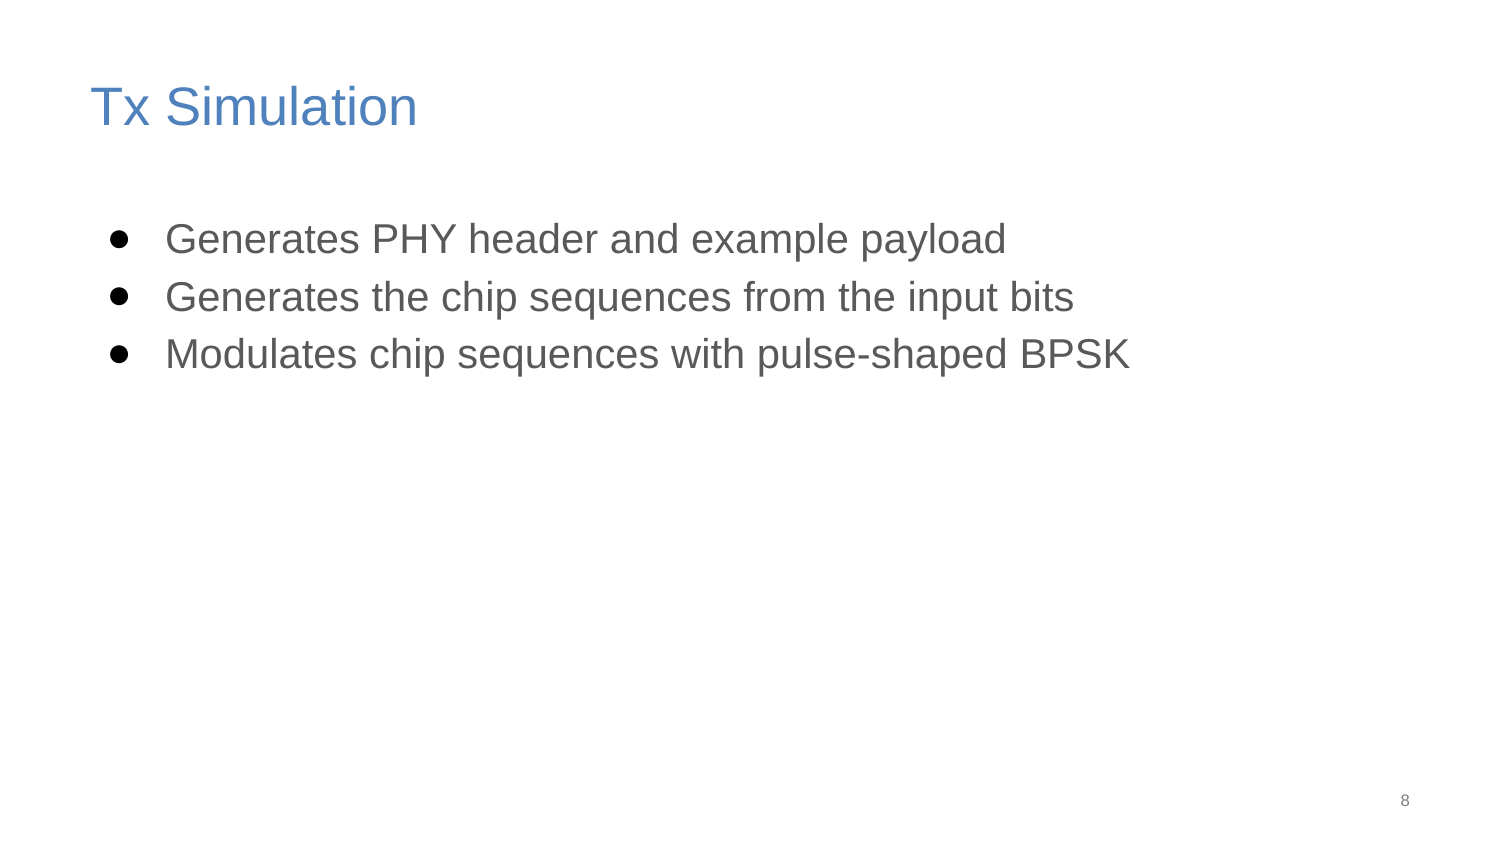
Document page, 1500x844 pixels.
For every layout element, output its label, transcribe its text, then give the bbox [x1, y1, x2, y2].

slide_number ‹#› [1200, 782, 1425, 827]
list Generates PHY header and example payload Generates the chip sequences from the input bits Modulates chip sequences with pulse-shaped BPSK [75, 196, 1472, 754]
title Tx Simulation [75, 33, 1425, 175]
